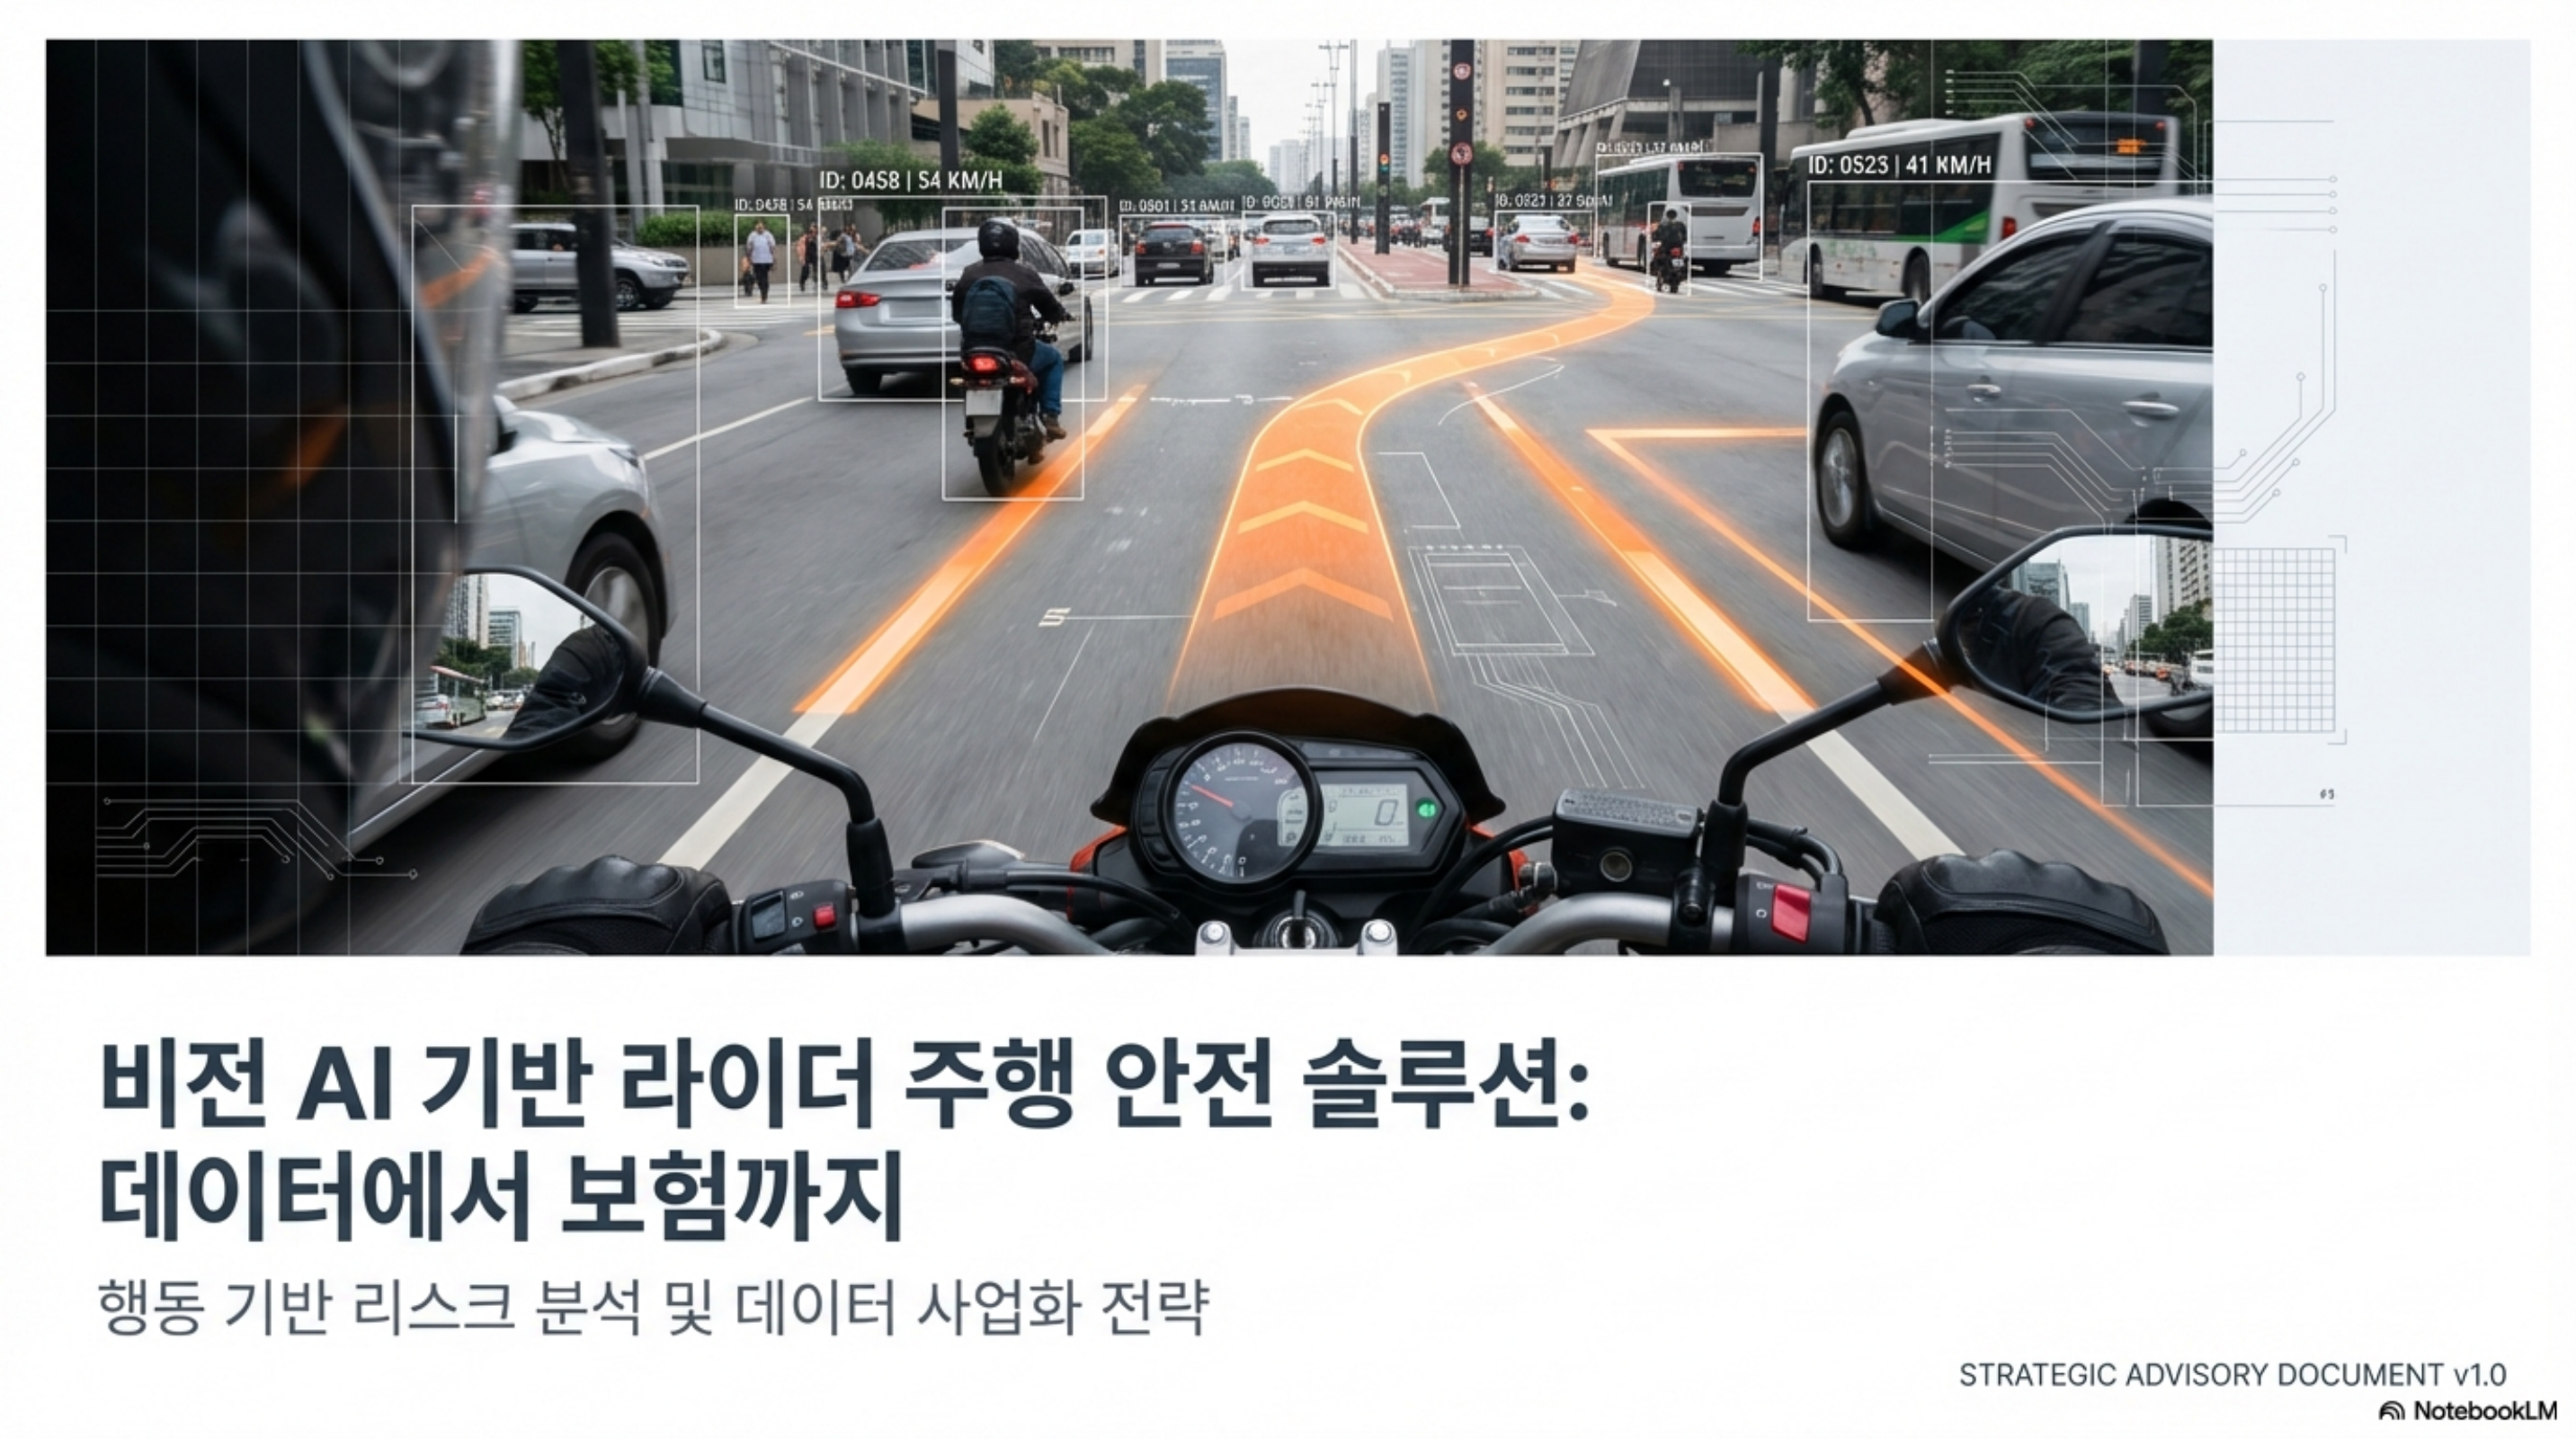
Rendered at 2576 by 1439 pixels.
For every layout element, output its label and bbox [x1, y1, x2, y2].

text_box [0, 0, 2576, 1439]
